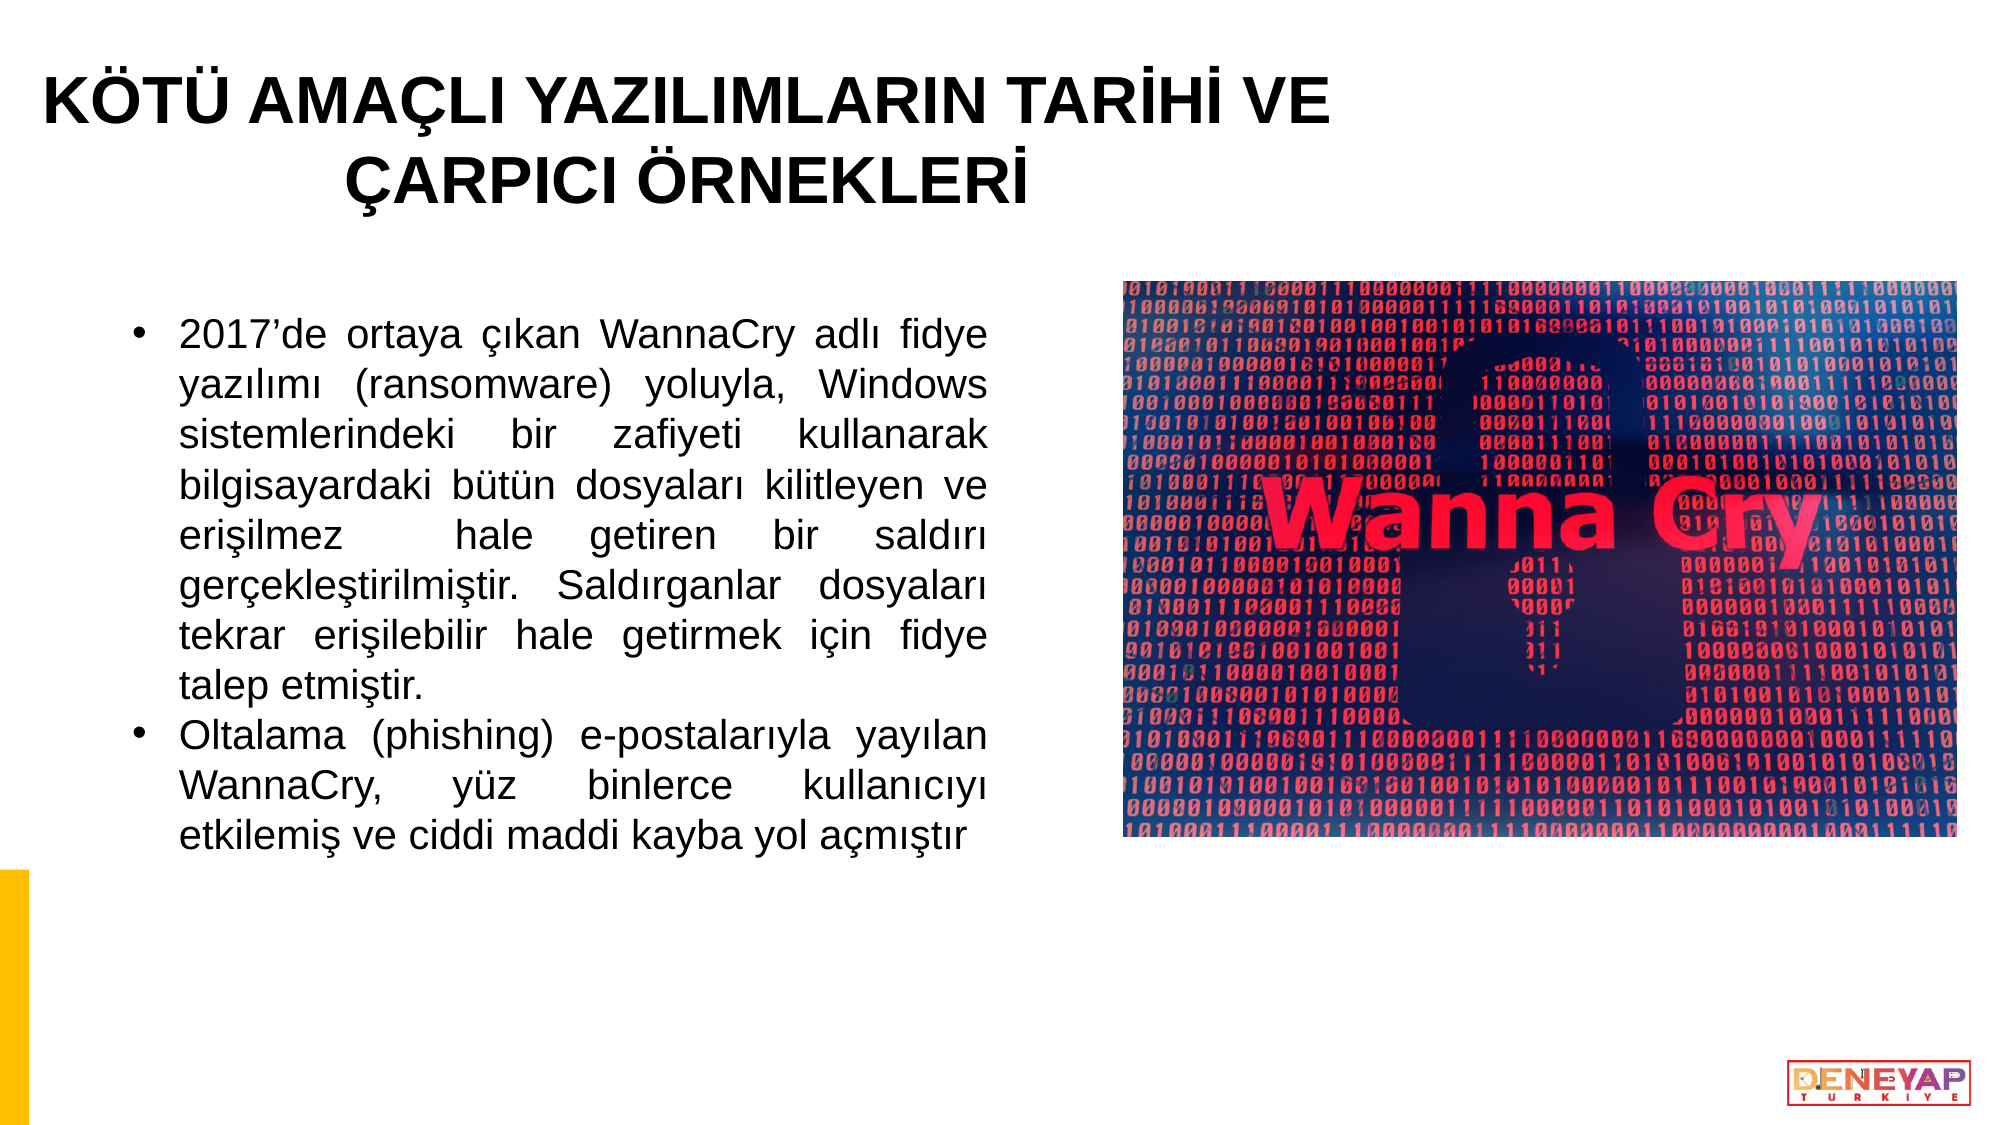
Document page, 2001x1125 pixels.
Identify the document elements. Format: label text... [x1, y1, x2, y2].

picture [1123, 281, 1957, 837]
text_box 2017’de ortaya çıkan WannaCry adlı fidye yazılımı (ransomware) yoluyla, Windows sistemlerindeki bir zafiyeti kullanarak bilgisayardaki bütün dosyaları kilitleyen ve erişilmez hale getiren bir saldırı gerçekleştirilmiştir. Saldırganlar dosyaları tekrar erişilebilir hale getirmek için fidye talep etmiştir. Oltalama (phishing) e-postalarıyla yayılan WannaCry, yüz binlerce kullanıcıyı etkilemiş ve ciddi maddi kayba yol açmıştır [117, 299, 1004, 865]
picture [1787, 1059, 1971, 1106]
text_box [0, 869, 29, 1125]
text_box KÖTÜ AMAÇLI YAZILIMLARIN TARİHİ VE ÇARPICI ÖRNEKLERİ [0, 49, 1375, 280]
